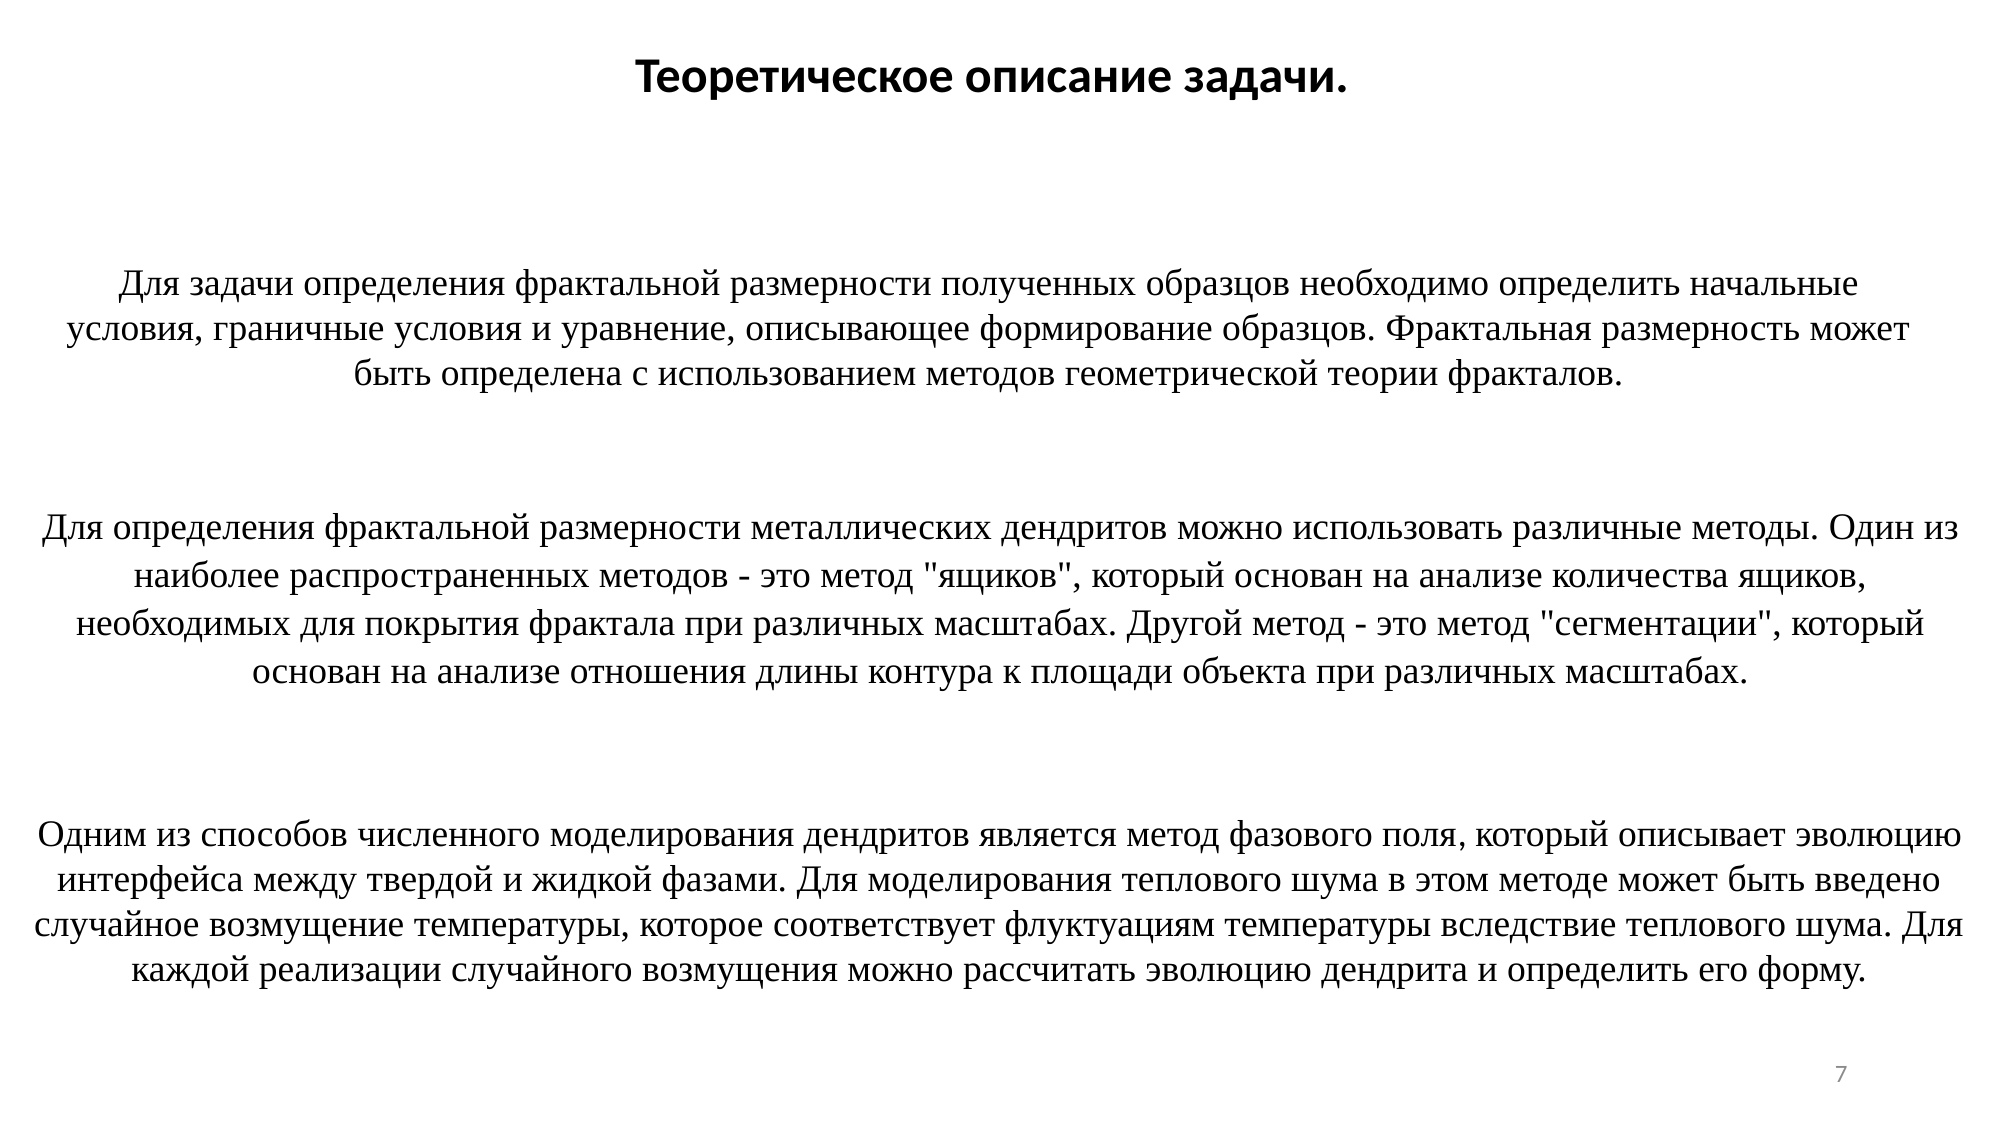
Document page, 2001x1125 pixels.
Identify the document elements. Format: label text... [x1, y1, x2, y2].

text_box Теоретическое описание задачи. [620, 31, 1380, 111]
text_box Одним из способов численного моделирования дендритов является метод фазового поля, который описывает эволюцию интерфейса между твердой и жидкой фазами. Для моделирования теплового шума в этом методе может быть введено случайное возмущение температуры, которое соответствует флуктуациям температуры вследствие теплового шума. Для каждой реализации случайного возмущения можно рассчитать эволюцию дендрита и определить его форму. [9, 801, 1990, 1042]
text_box Для определения фрактальной размерности металлических дендритов можно использовать различные методы. Один из наиболее распространенных методов - это метод "ящиков", который основан на анализе количества ящиков, необходимых для покрытия фрактала при различных масштабах. Другой метод - это метод "сегментации", который основан на анализе отношения длины контура к площади объекта при различных масштабах. [9, 491, 1993, 699]
slide_number 7 [1412, 1042, 1863, 1103]
text_box Для задачи определения фрактальной размерности полученных образцов необходимо определить начальные условия, граничные условия и уравнение, описывающее формирование образцов. Фрактальная размерность может быть определена с использованием методов геометрической теории фракталов. [0, 250, 1944, 400]
